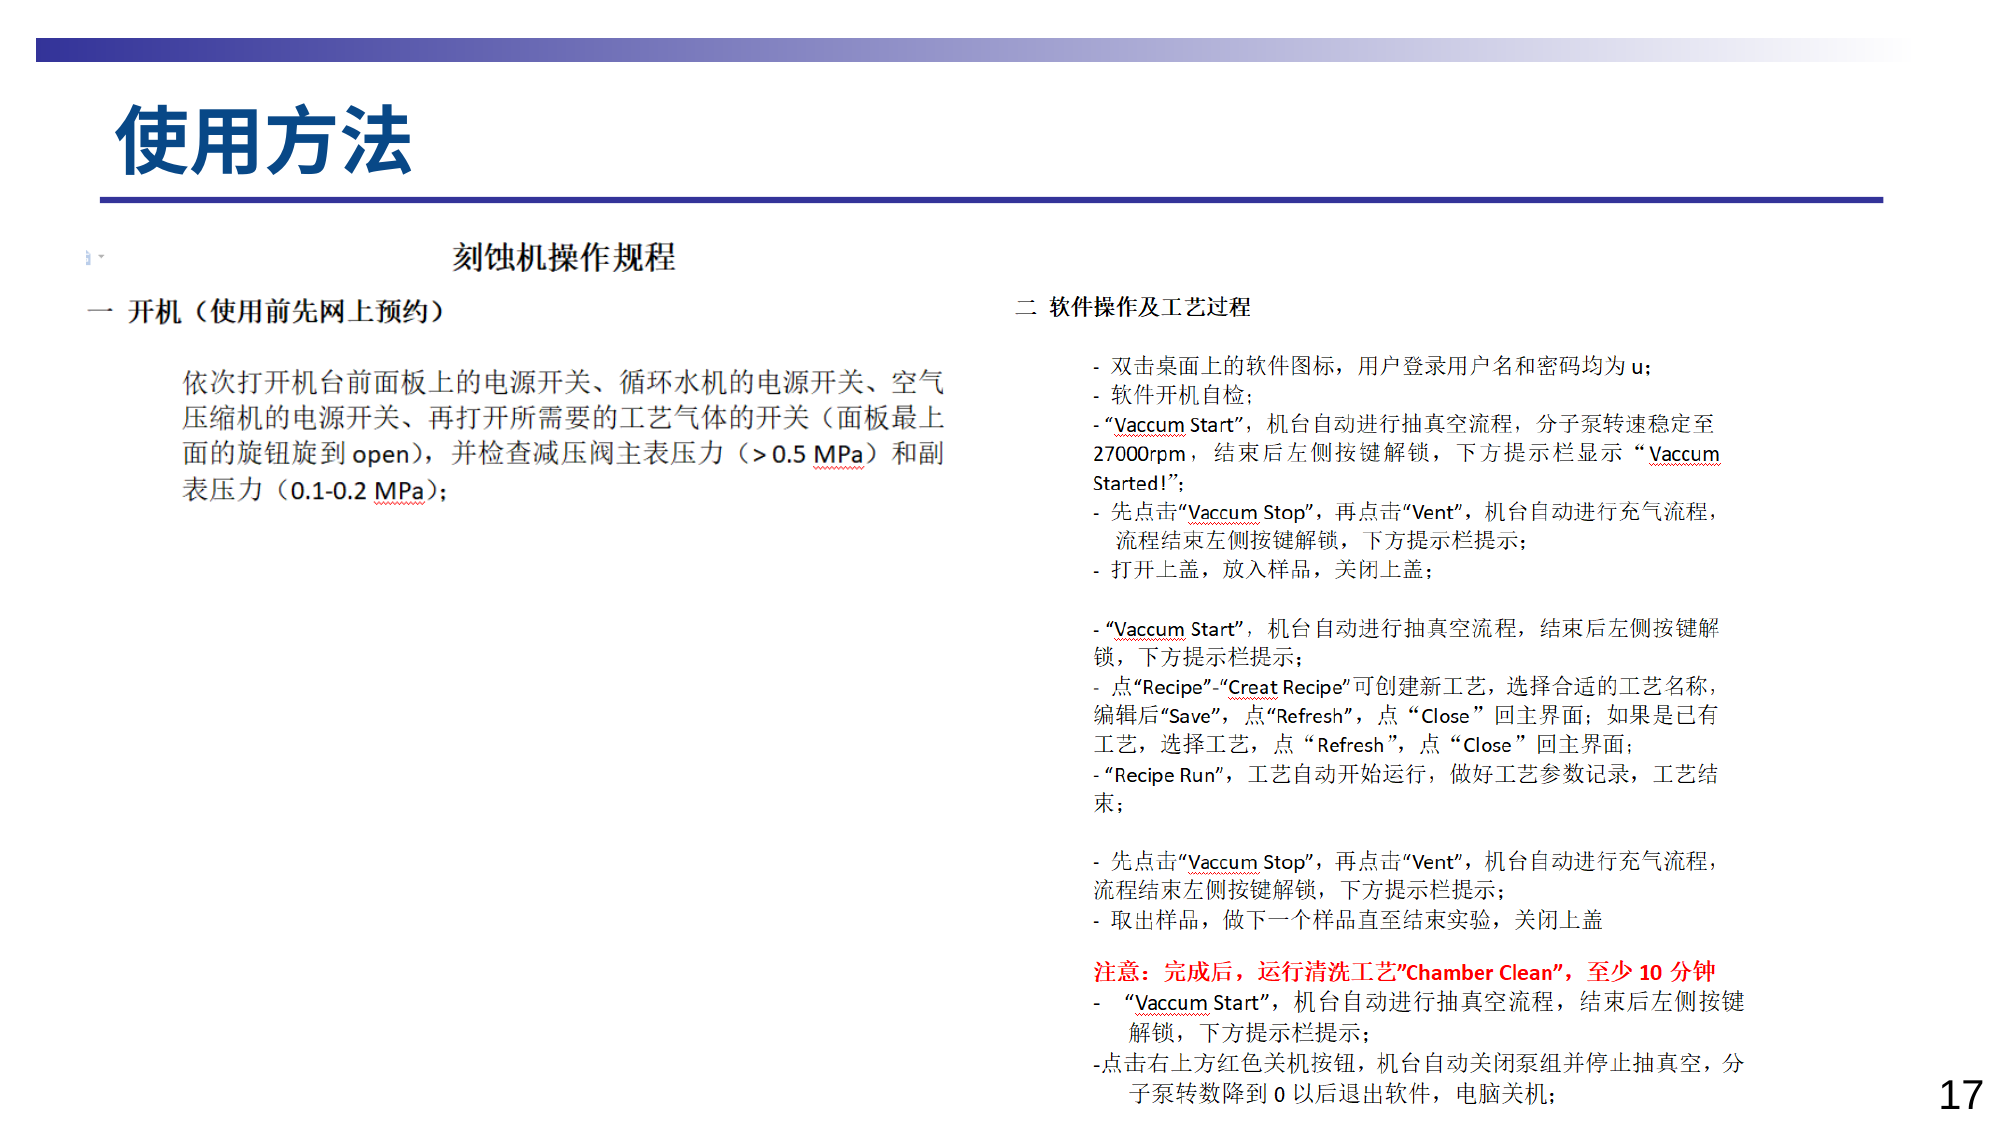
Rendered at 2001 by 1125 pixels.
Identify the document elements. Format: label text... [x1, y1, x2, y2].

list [86, 232, 953, 513]
picture [1080, 948, 1749, 1109]
title 使用方法 [99, 45, 1900, 233]
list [1011, 290, 1729, 933]
